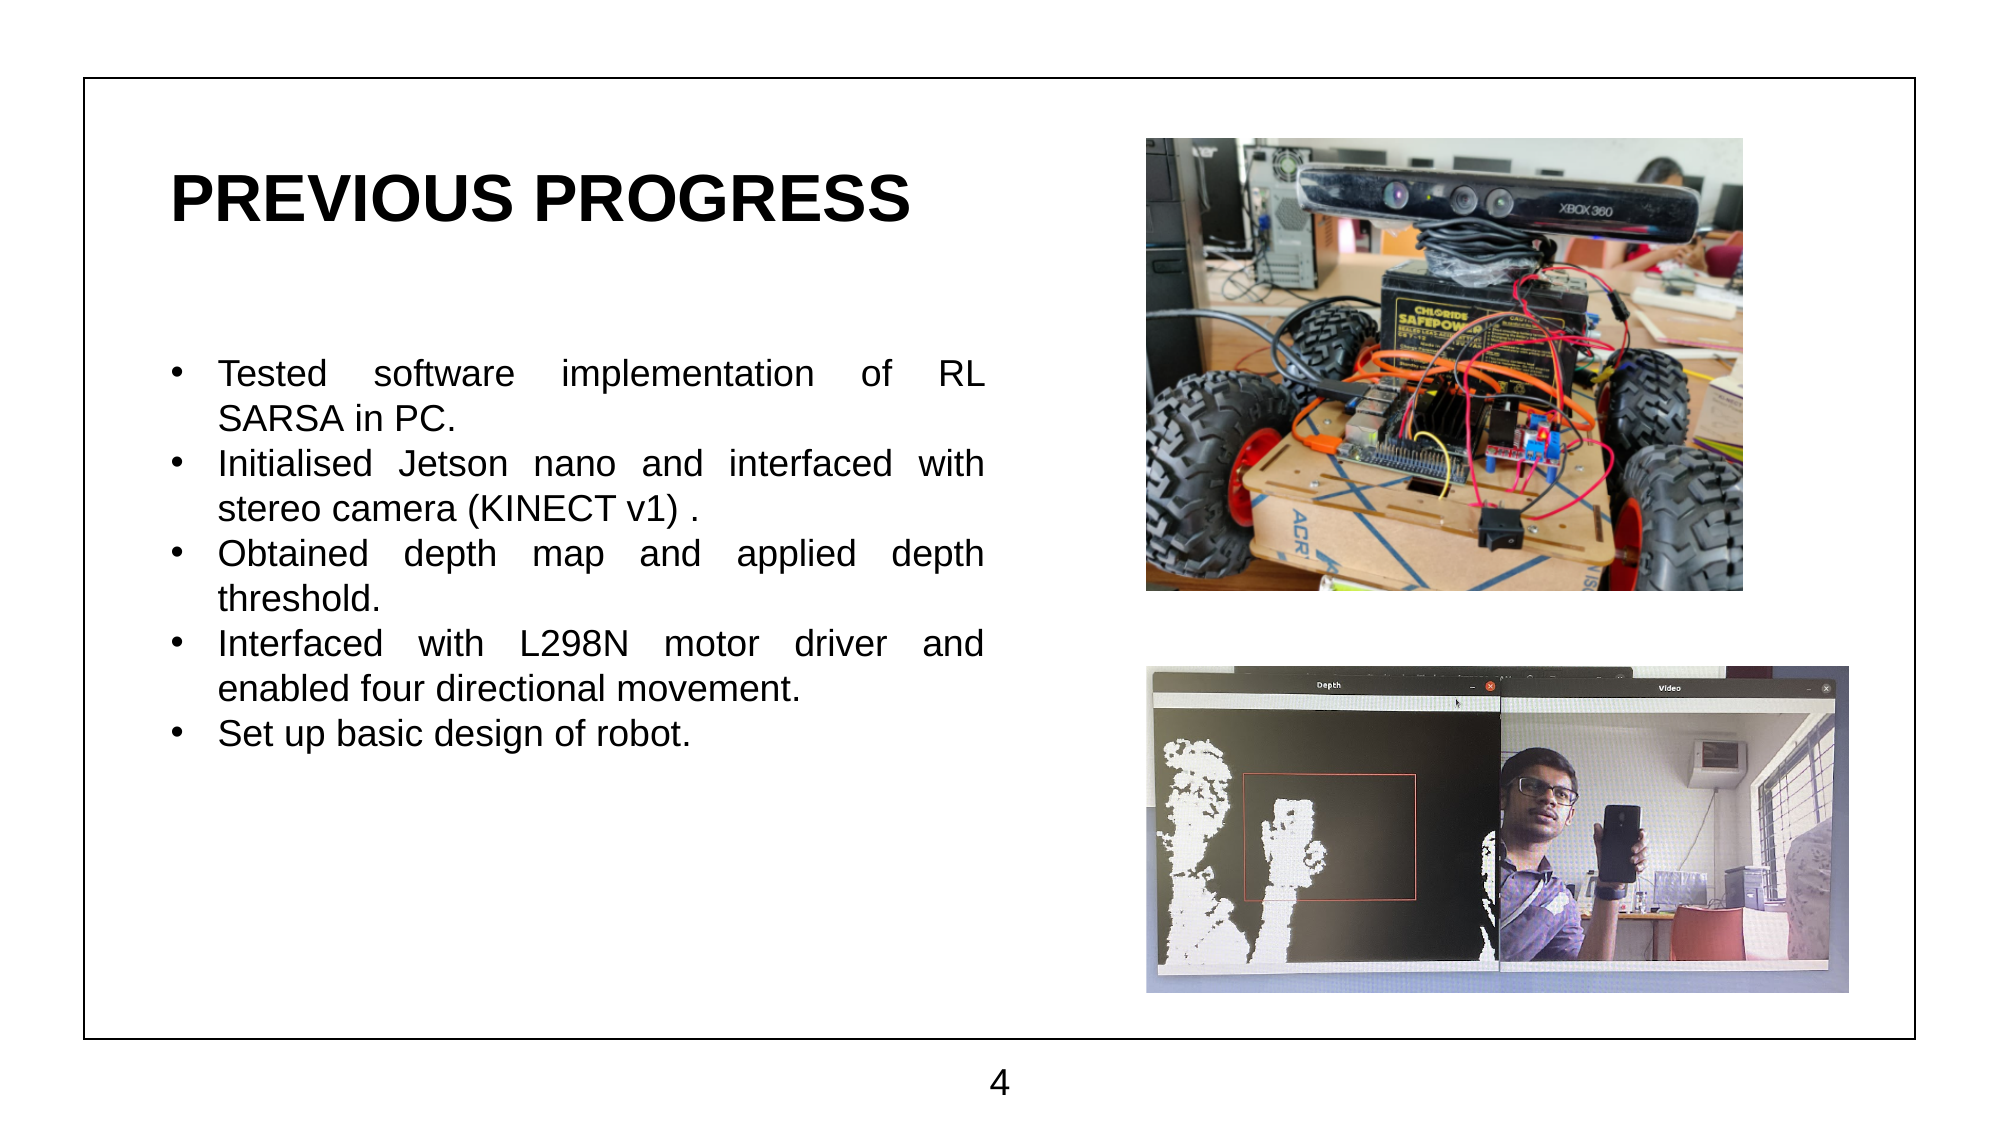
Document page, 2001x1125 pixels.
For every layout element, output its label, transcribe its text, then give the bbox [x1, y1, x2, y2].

picture [1146, 138, 1743, 591]
text_box Tested software implementation of RL SARSA in PC. Initialised Jetson nano and interfaced with stereo camera (KINECT v1) . Obtained depth map and applied depth threshold. Interfaced with L298N motor driver and enabled four directional movement. Set up basic design of robot. [155, 341, 1000, 790]
text_box 4 [774, 1049, 1225, 1110]
text_box [83, 77, 1916, 1040]
picture [1146, 665, 1849, 993]
text_box PREVIOUS PROGRESS [155, 147, 969, 245]
